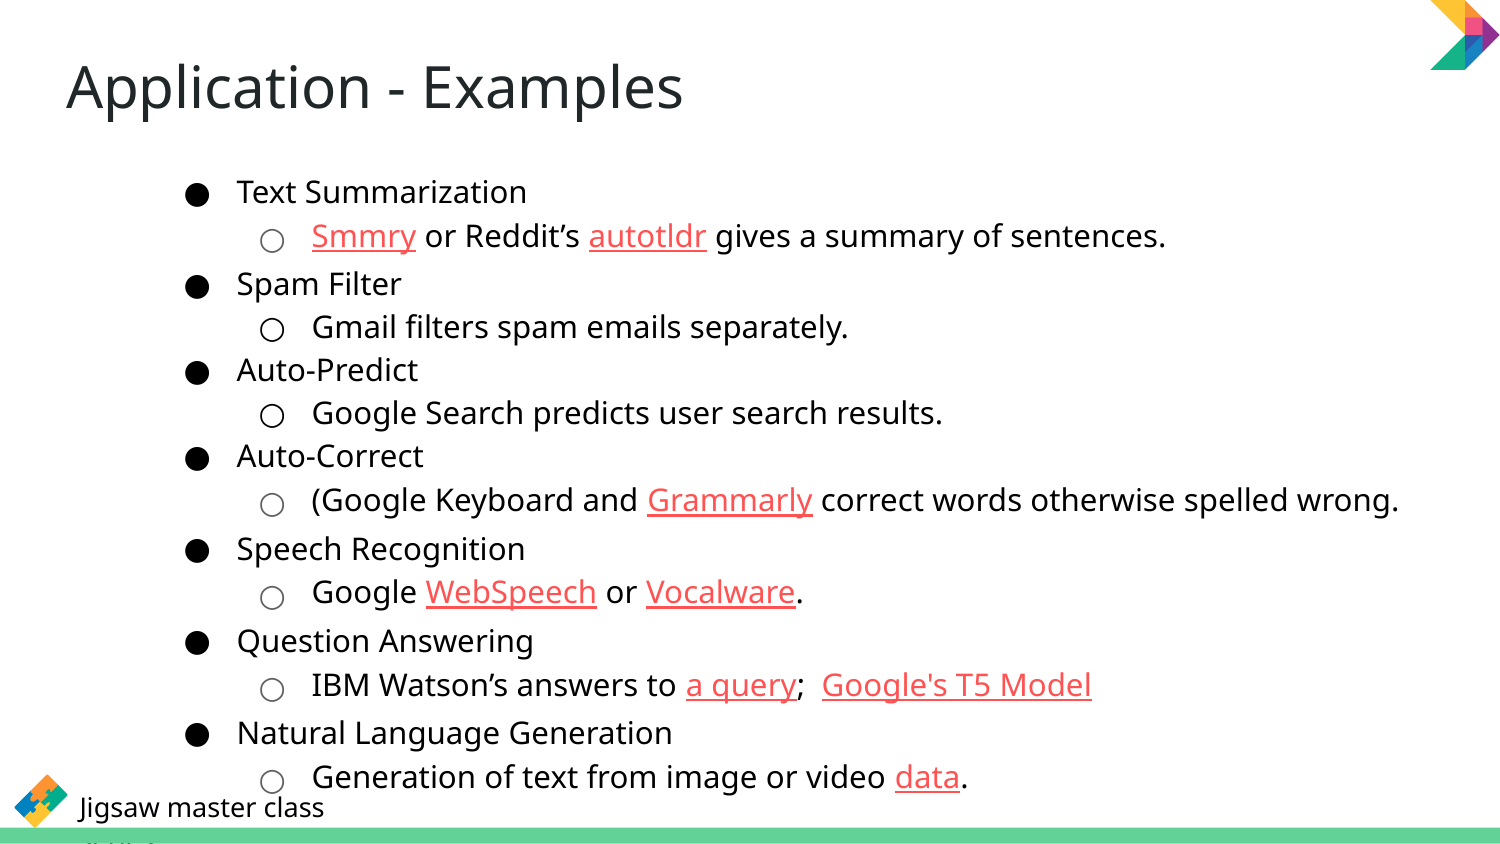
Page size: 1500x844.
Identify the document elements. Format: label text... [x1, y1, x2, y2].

title Application - Examples [51, 35, 1449, 130]
list Text Summarization Smmry or Reddit’s autotldr gives a summary of sentences. Spam Filter Gmail filters spam emails separately. Auto-Predict Google Search predicts user search results. Auto-Correct (Google Keyboard and Grammarly correct words otherwise spelled wrong. Speech Recognition Google WebSpeech or Vocalware. Question Answering IBM Watson’s answers to a query; Google's T5 Model Natural Language Generation Generation of text from image or video data. [146, 151, 1449, 741]
picture [1430, 0, 1500, 70]
